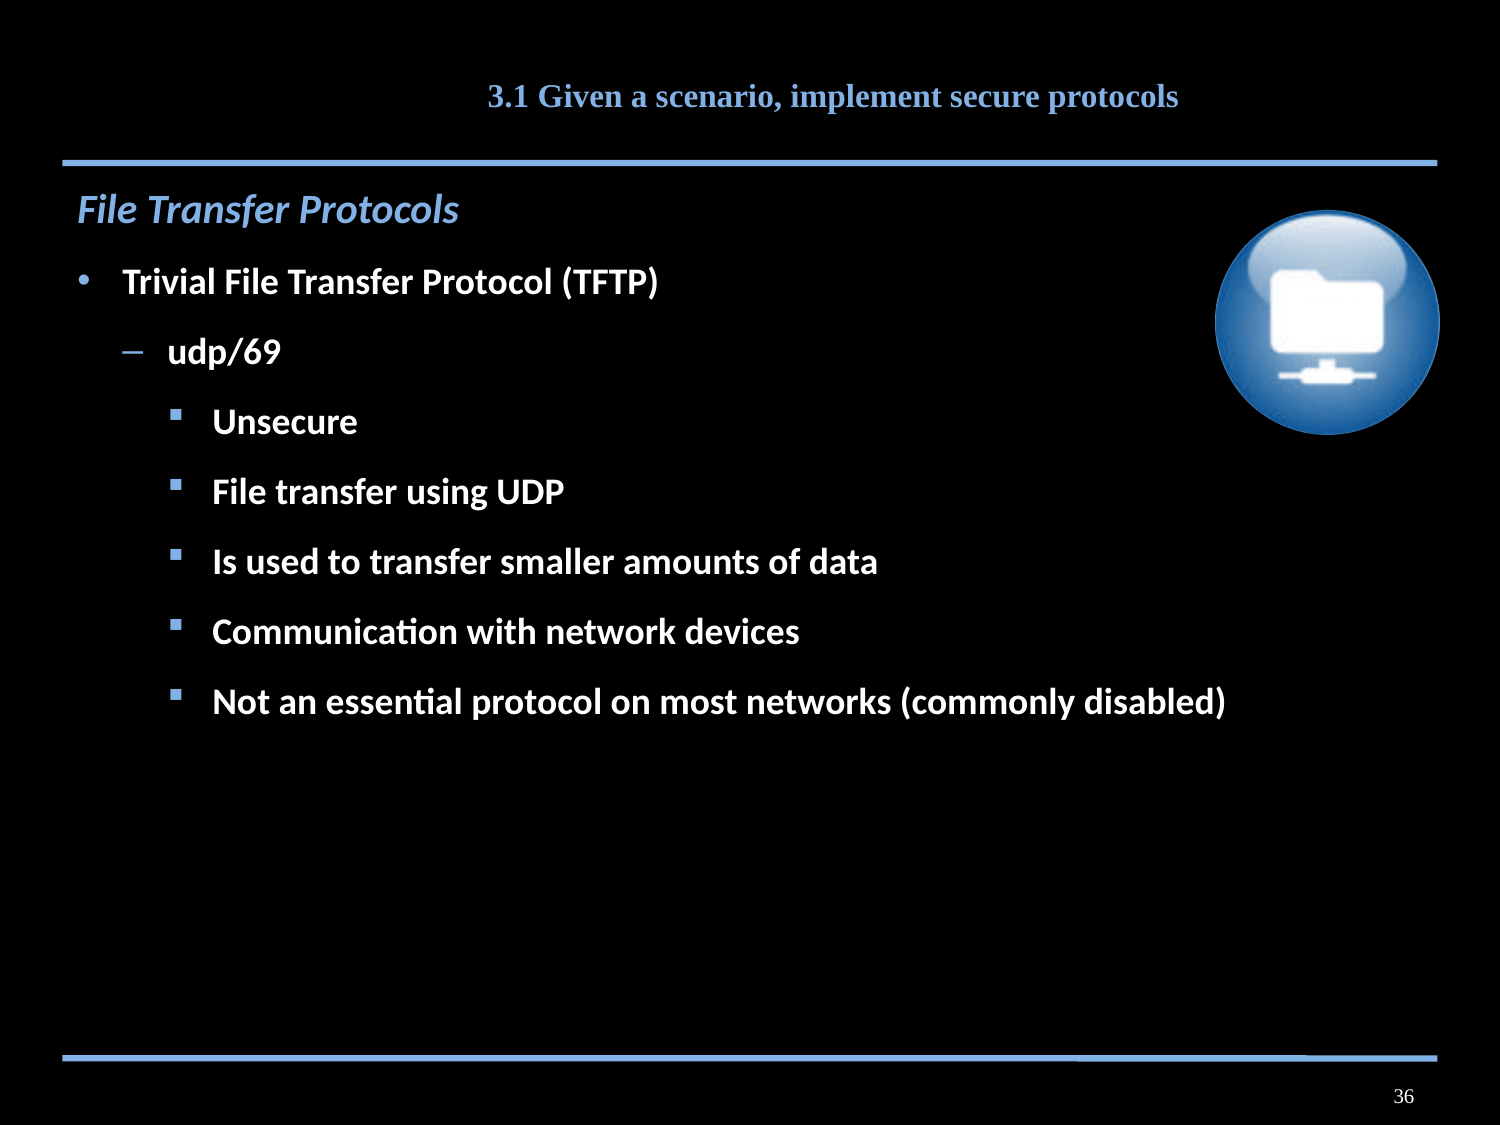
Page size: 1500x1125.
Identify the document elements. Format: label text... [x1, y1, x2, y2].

slide_number 36 [1310, 1070, 1499, 1121]
text_box [1213, 208, 1441, 436]
list File Transfer Protocols Trivial File Transfer Protocol (TFTP) udp/69 Unsecure File transfer using UDP Is used to transfer smaller amounts of data Communication with network devices Not an essential protocol on most networks (commonly disabled) [62, 174, 1438, 1050]
title 3.1 Given a scenario, implement secure protocols [227, 12, 1440, 175]
